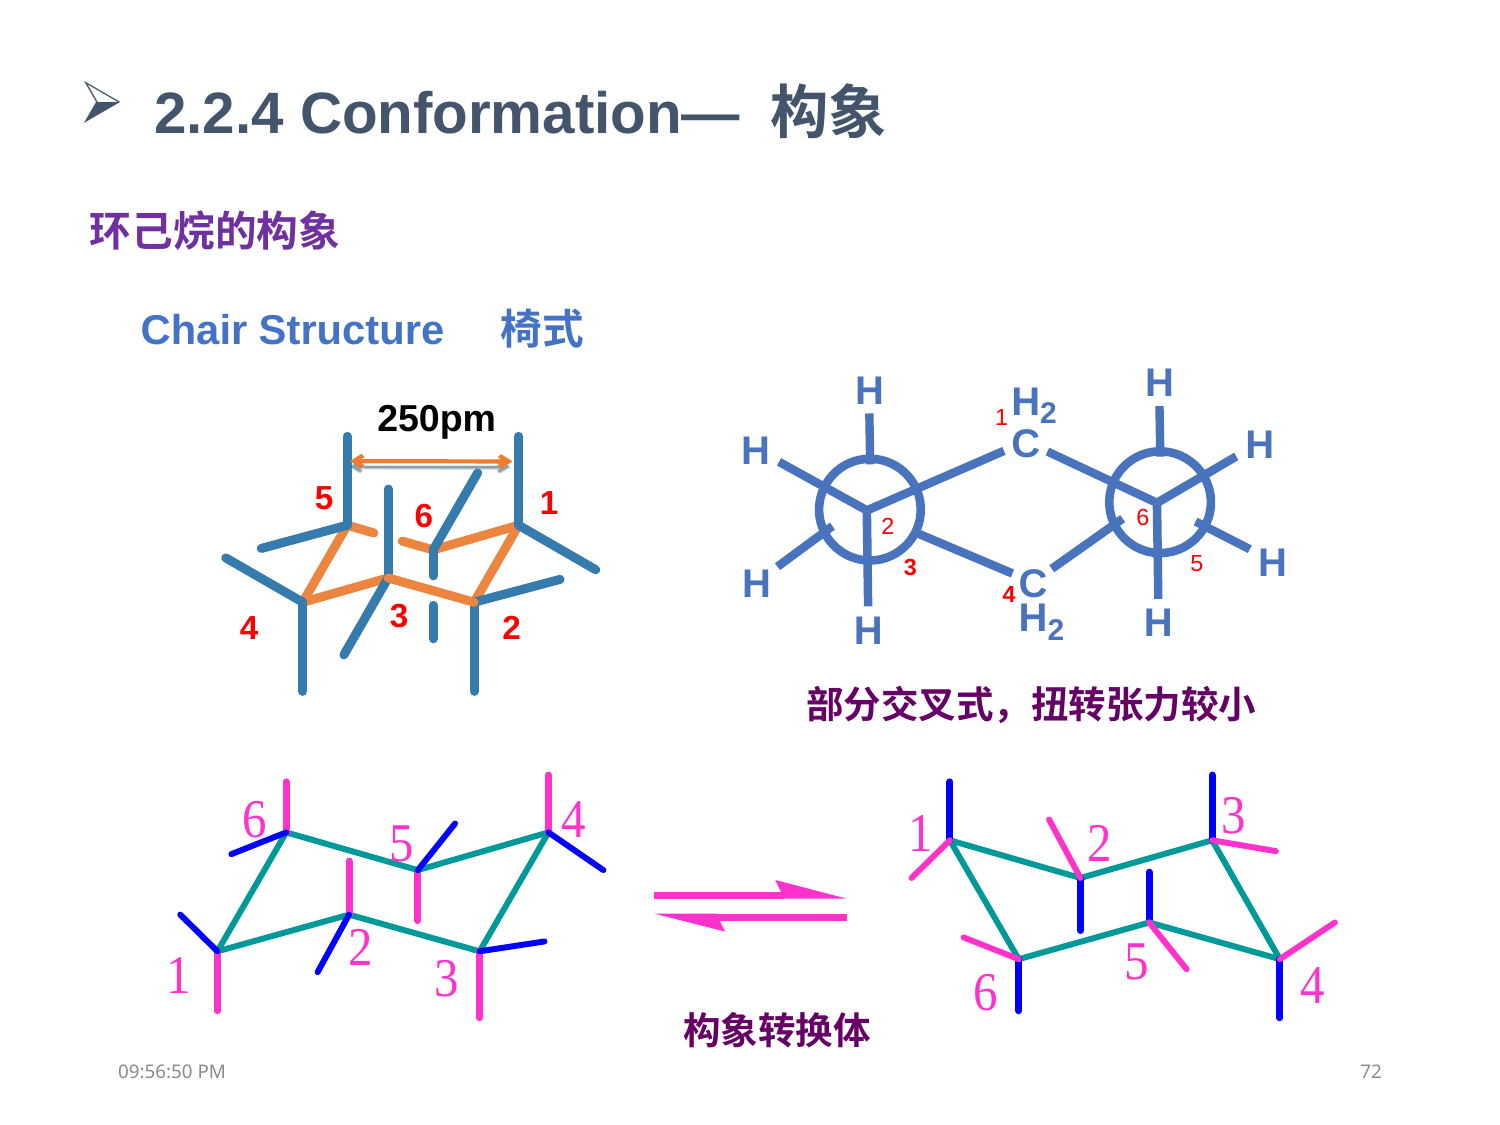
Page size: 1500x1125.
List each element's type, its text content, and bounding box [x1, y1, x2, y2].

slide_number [103, 1042, 441, 1103]
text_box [737, 361, 1291, 648]
slide_number 72 [1059, 1042, 1397, 1103]
text_box 部分交叉式，扭转张力较小 [699, 673, 1363, 734]
text_box 构象转换体 [668, 1033, 886, 1060]
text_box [212, 386, 604, 700]
text_box 环己烷的构象 [74, 197, 375, 263]
text_box 2.2.4 Conformation— 构象 [64, 50, 902, 153]
text_box Chair Structure 椅式 [125, 295, 701, 360]
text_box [162, 756, 1350, 1033]
